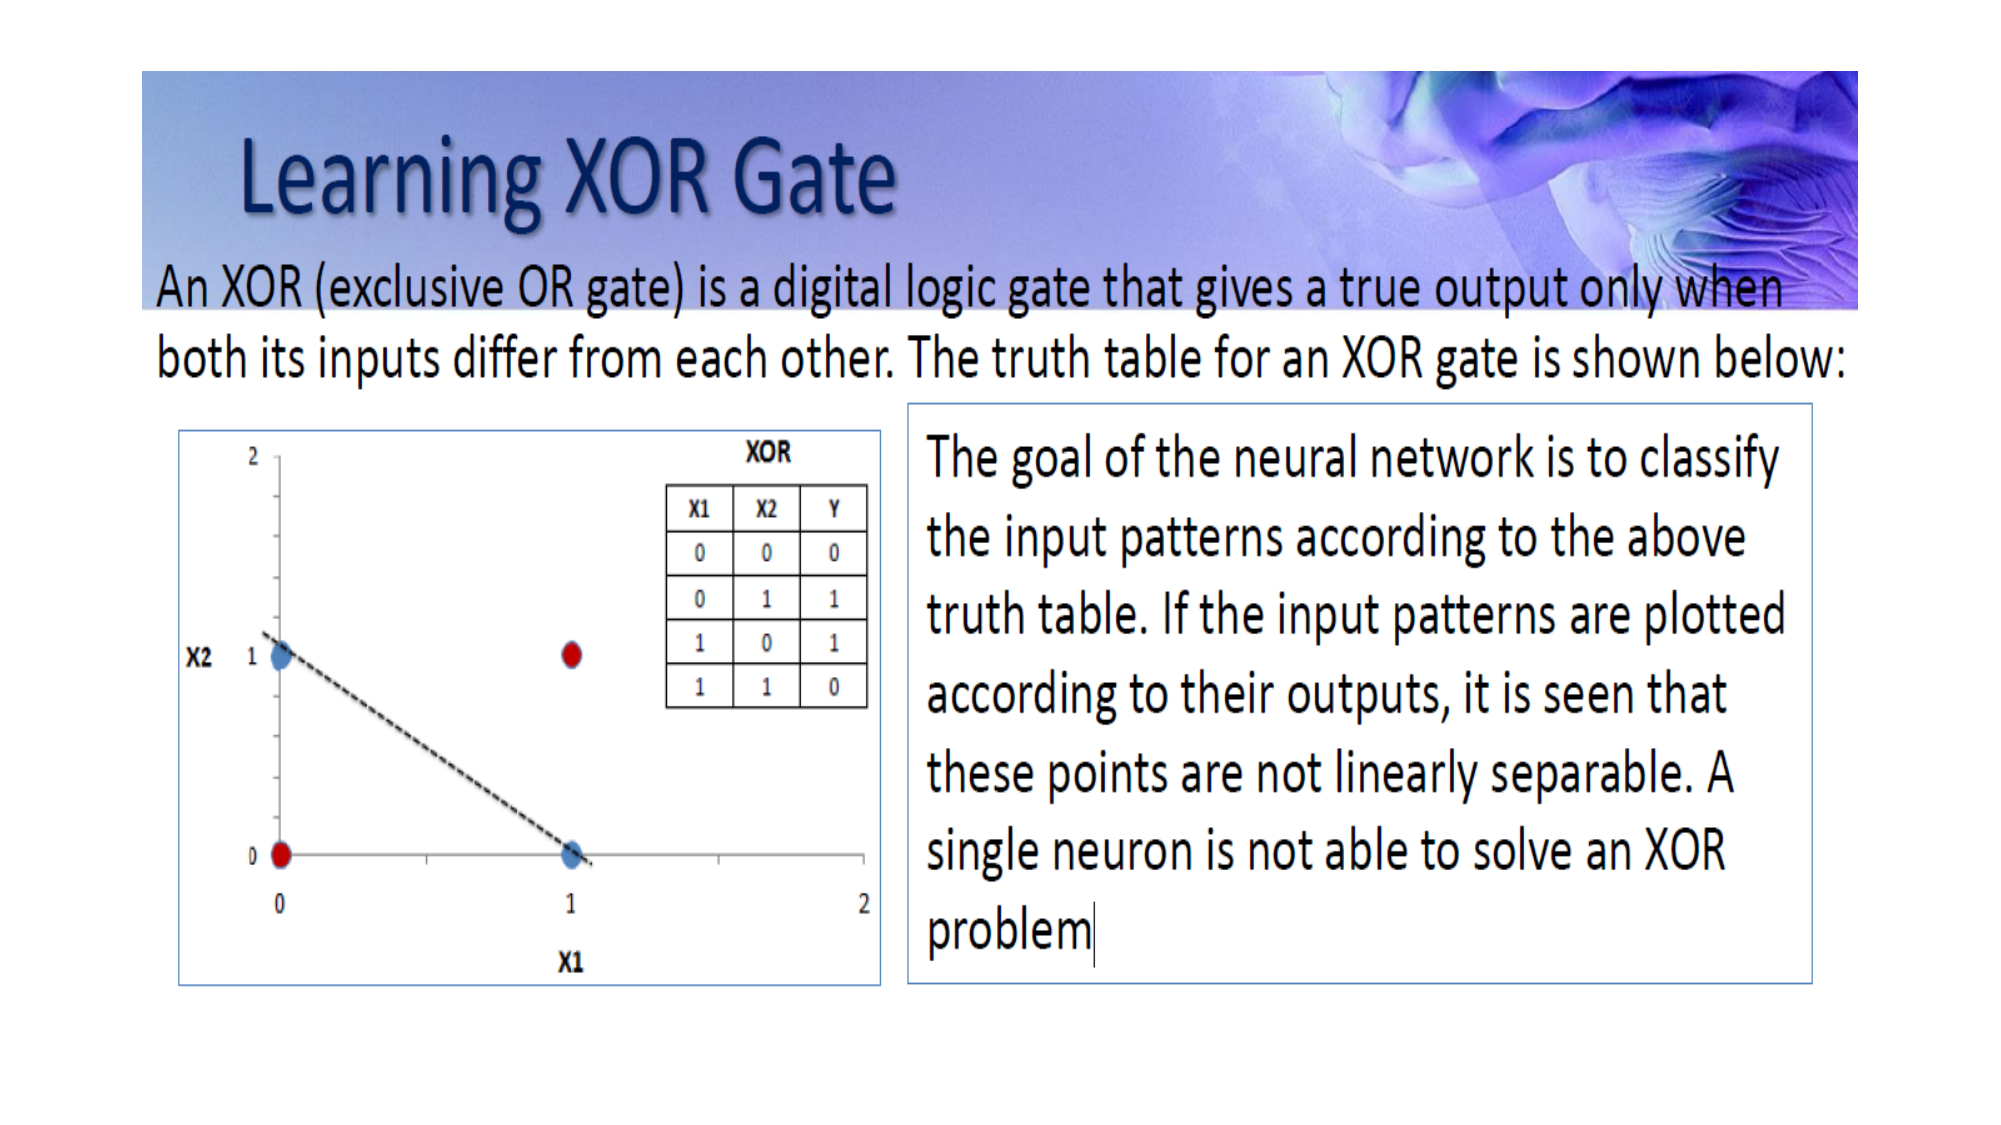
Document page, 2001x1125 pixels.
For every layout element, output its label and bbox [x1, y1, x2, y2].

picture [142, 71, 1858, 1069]
